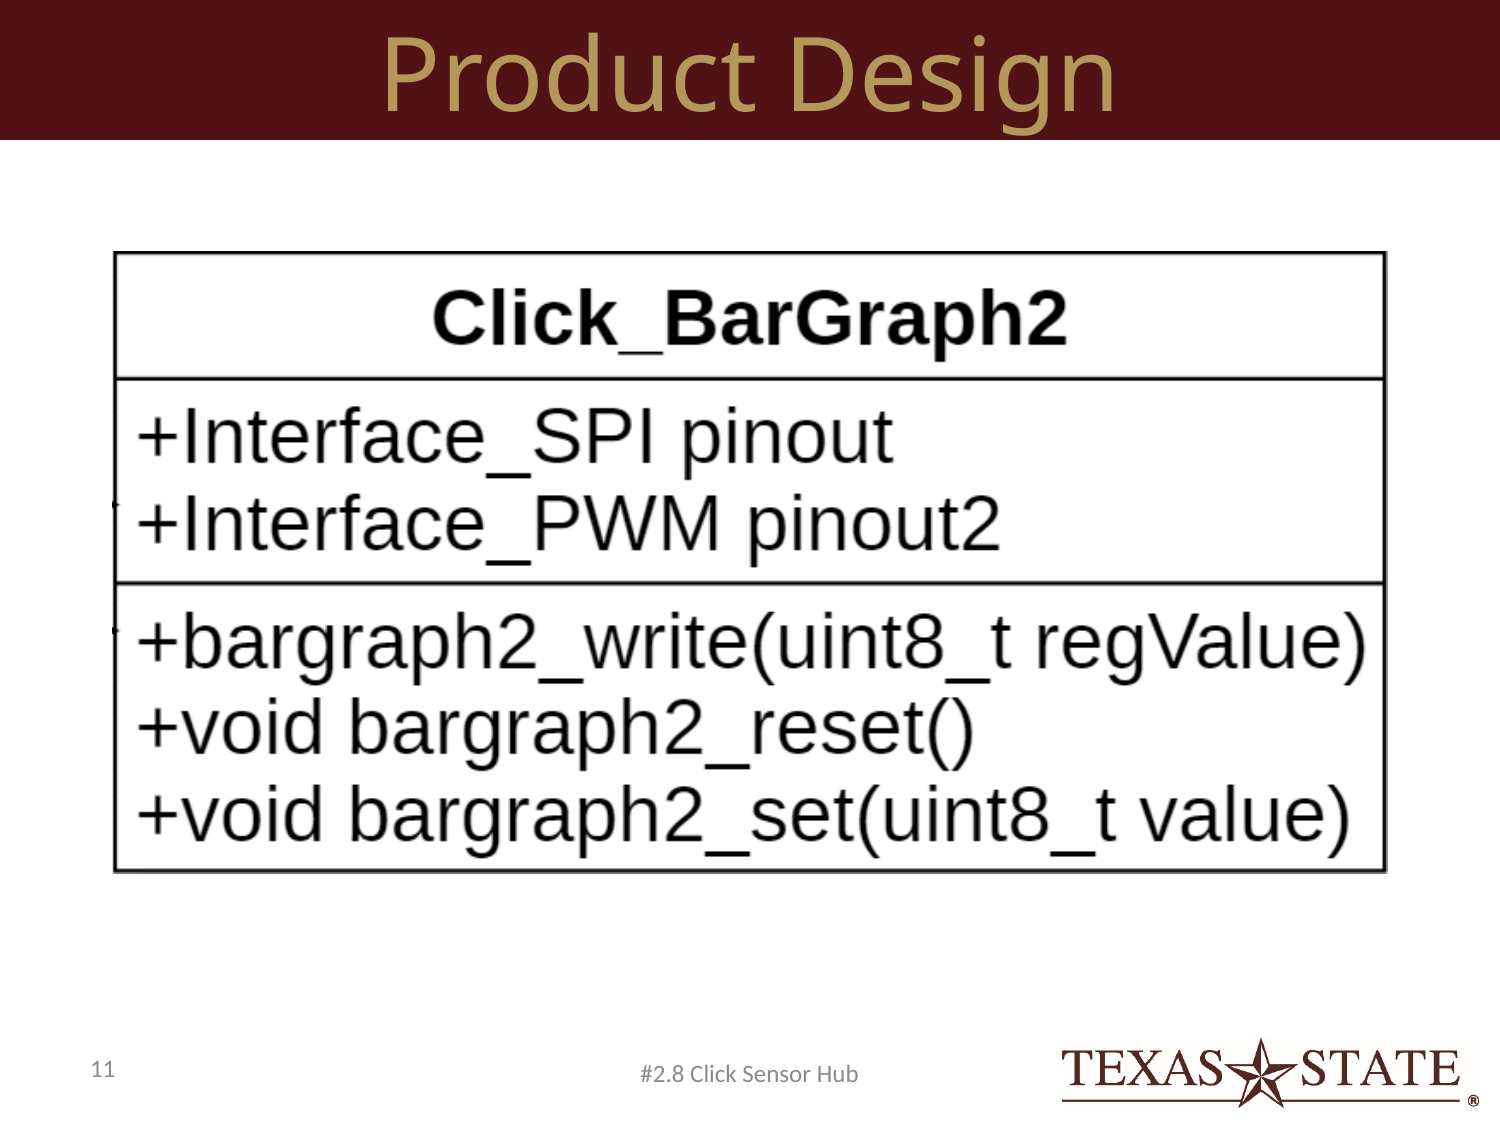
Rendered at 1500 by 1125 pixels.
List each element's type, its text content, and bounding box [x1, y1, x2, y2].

footer #2.8 Click Sensor Hub [512, 1042, 988, 1103]
picture [1062, 1037, 1479, 1108]
text_box Product Design [0, 0, 1500, 142]
picture [112, 251, 1388, 874]
slide_number 11 [75, 1037, 425, 1098]
